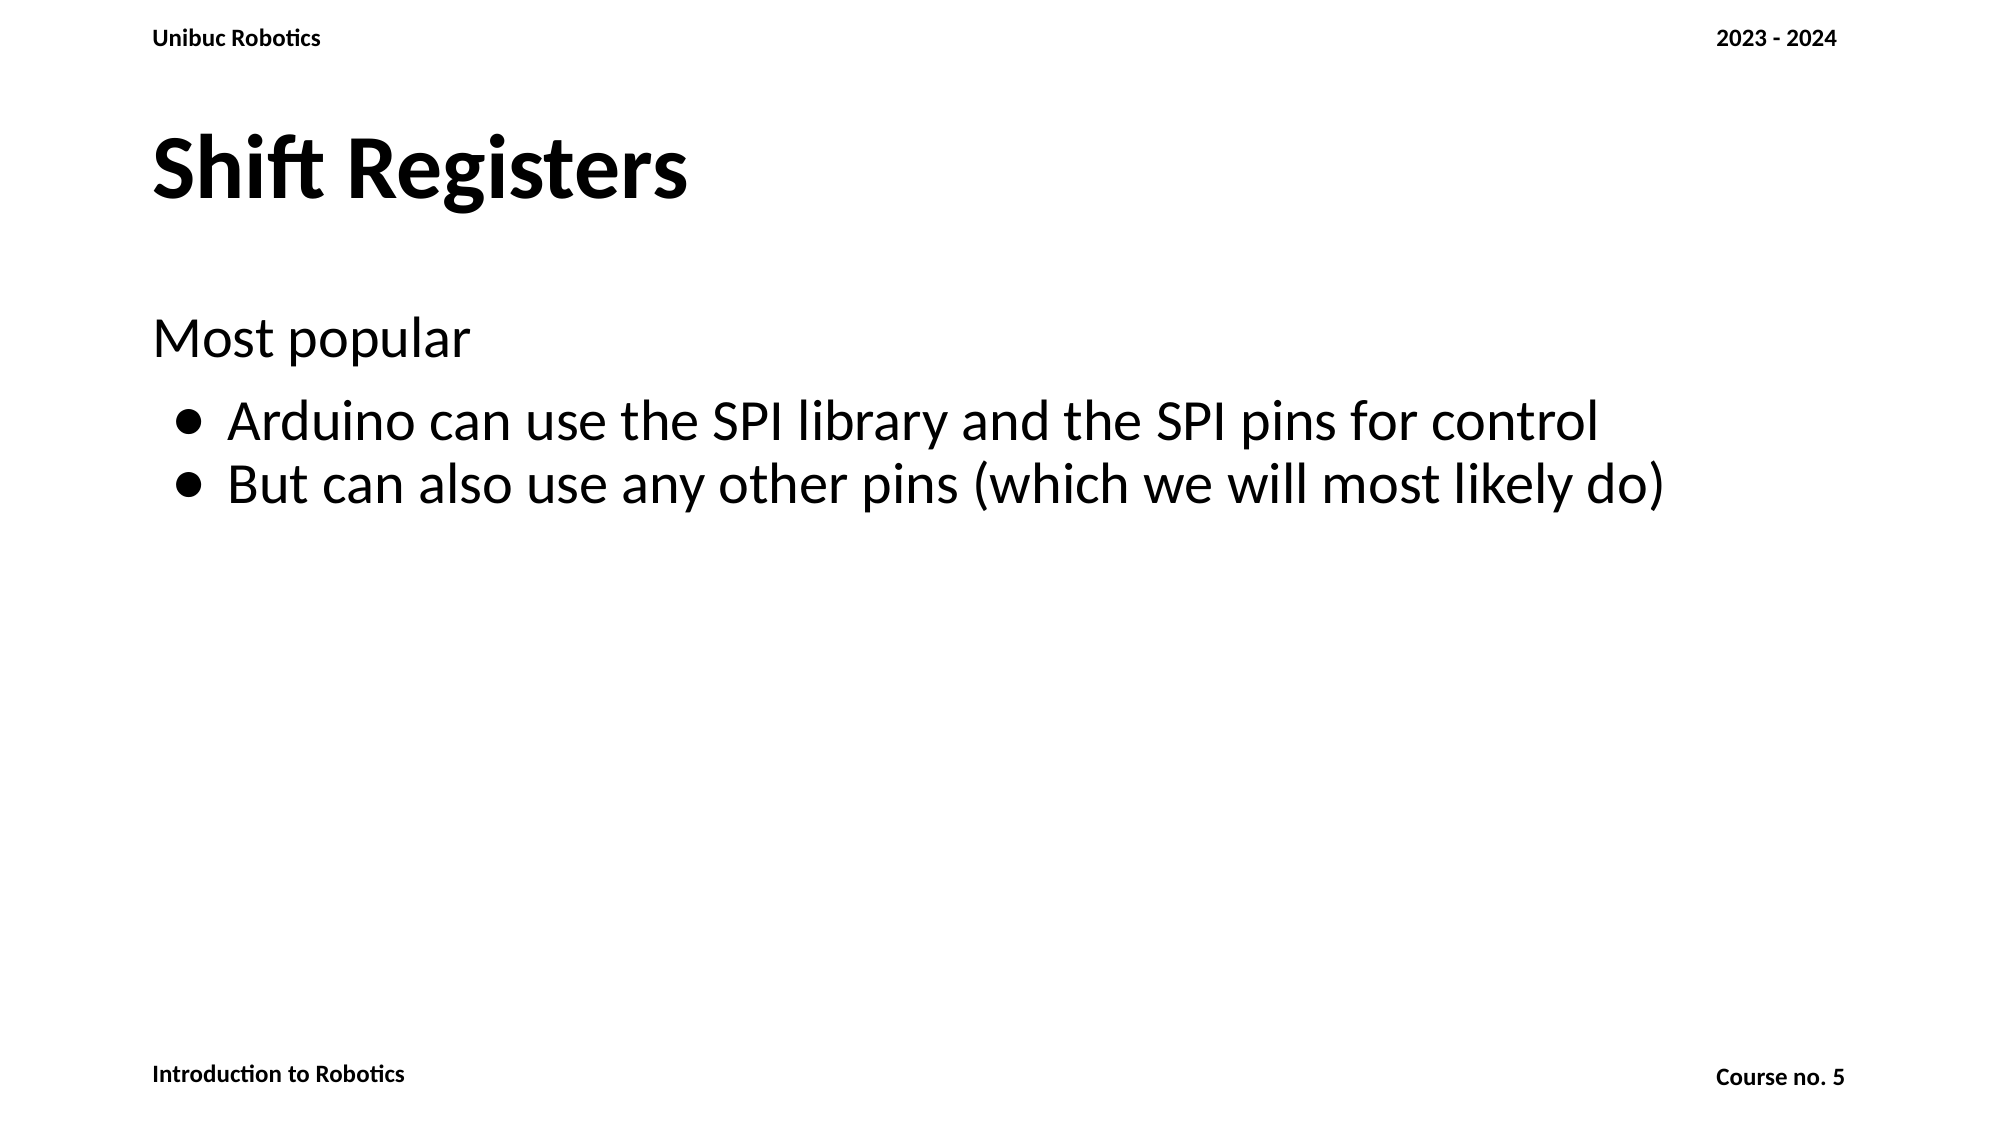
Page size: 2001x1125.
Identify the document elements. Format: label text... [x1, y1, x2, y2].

title Shift Registers [137, 59, 1863, 278]
list Most popular Arduino can use the SPI library and the SPI pins for control But can also use any other pins (which we will most likely do) [137, 299, 1869, 1014]
